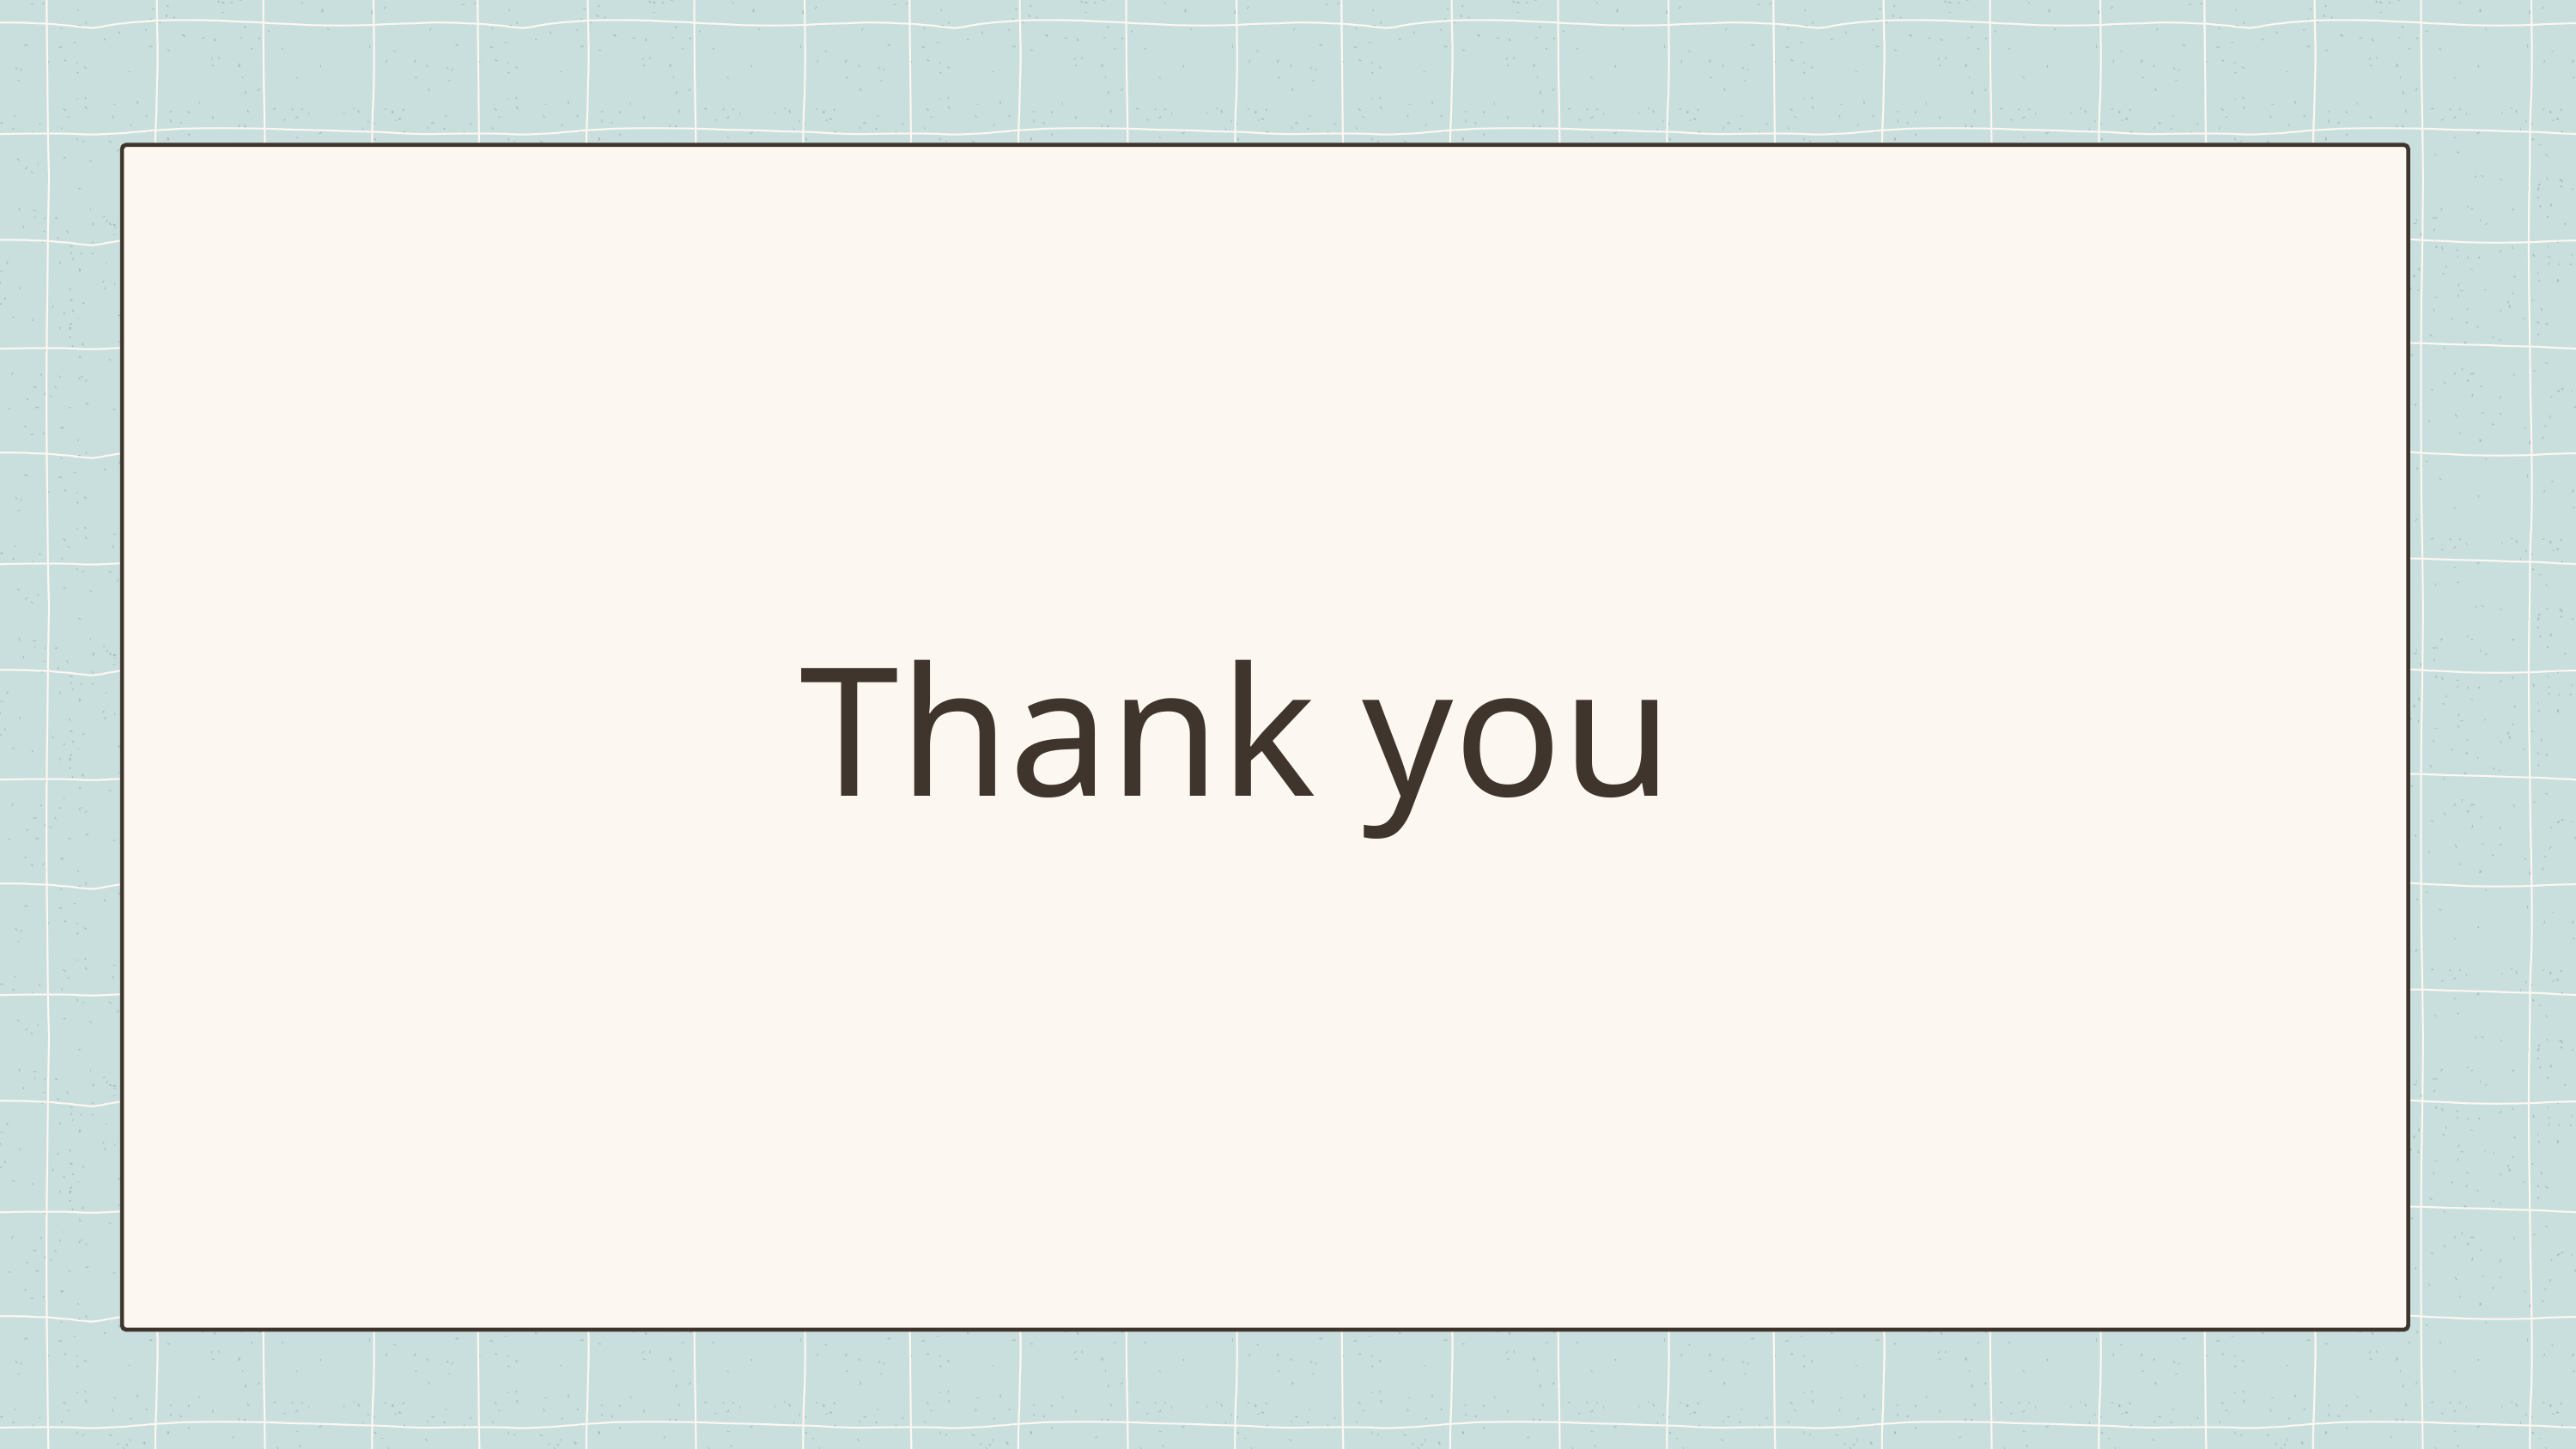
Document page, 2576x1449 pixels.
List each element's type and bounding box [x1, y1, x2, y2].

text_box [0, 0, 2576, 1449]
text_box [121, 144, 2409, 1331]
